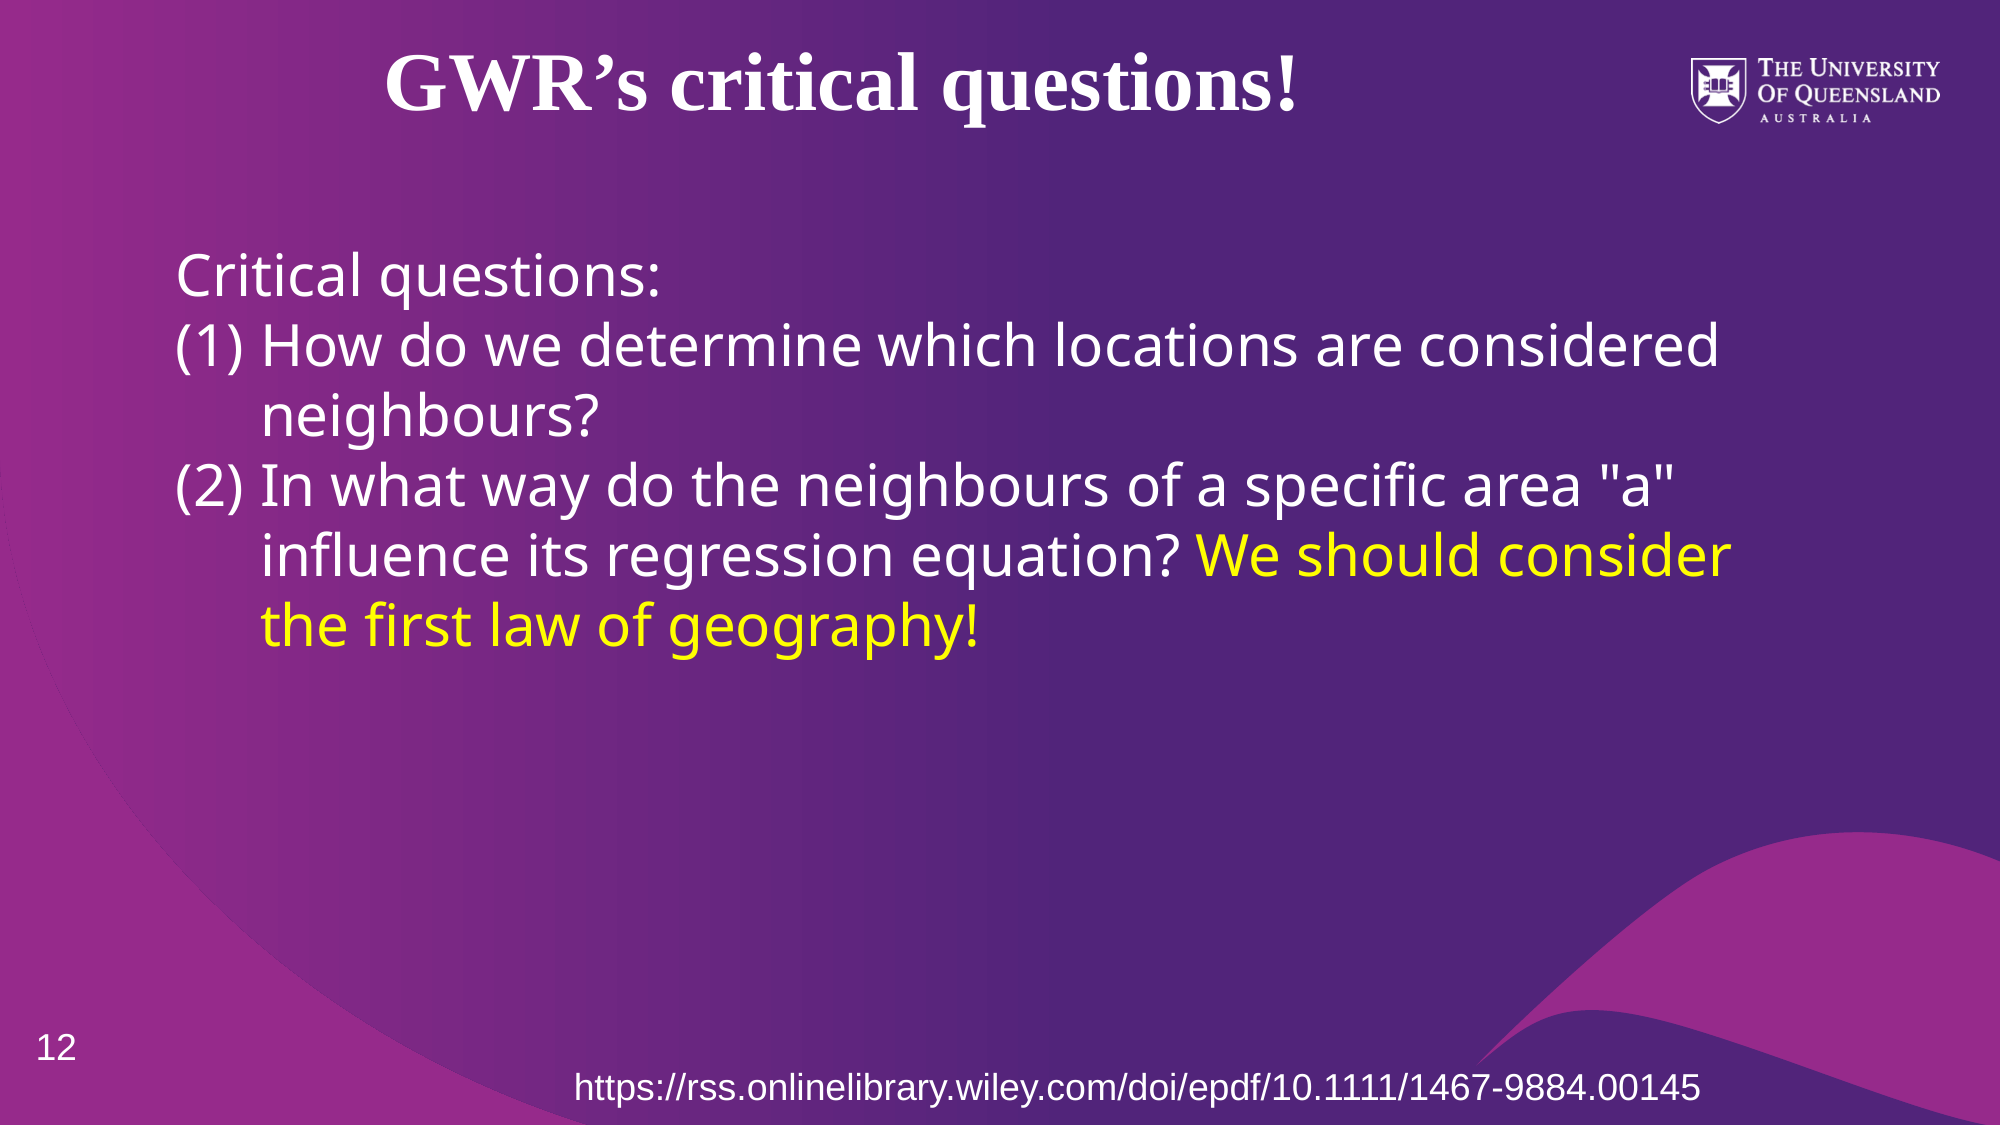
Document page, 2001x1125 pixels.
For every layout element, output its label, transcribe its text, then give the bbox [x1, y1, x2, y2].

text_box GWR’s critical questions! [0, 38, 1725, 130]
text_box 12 [20, 1015, 141, 1076]
picture [1725, 58, 1940, 124]
text_box https://rss.onlinelibrary.wiley.com/doi/epdf/10.1111/1467-9884.00145 [558, 1055, 1805, 1116]
text_box Critical questions: How do we determine which locations are considered neighbours? In what way do the neighbours of a specific area "a" influence its regression equation? We should consider the first law of geography! [160, 230, 1805, 726]
